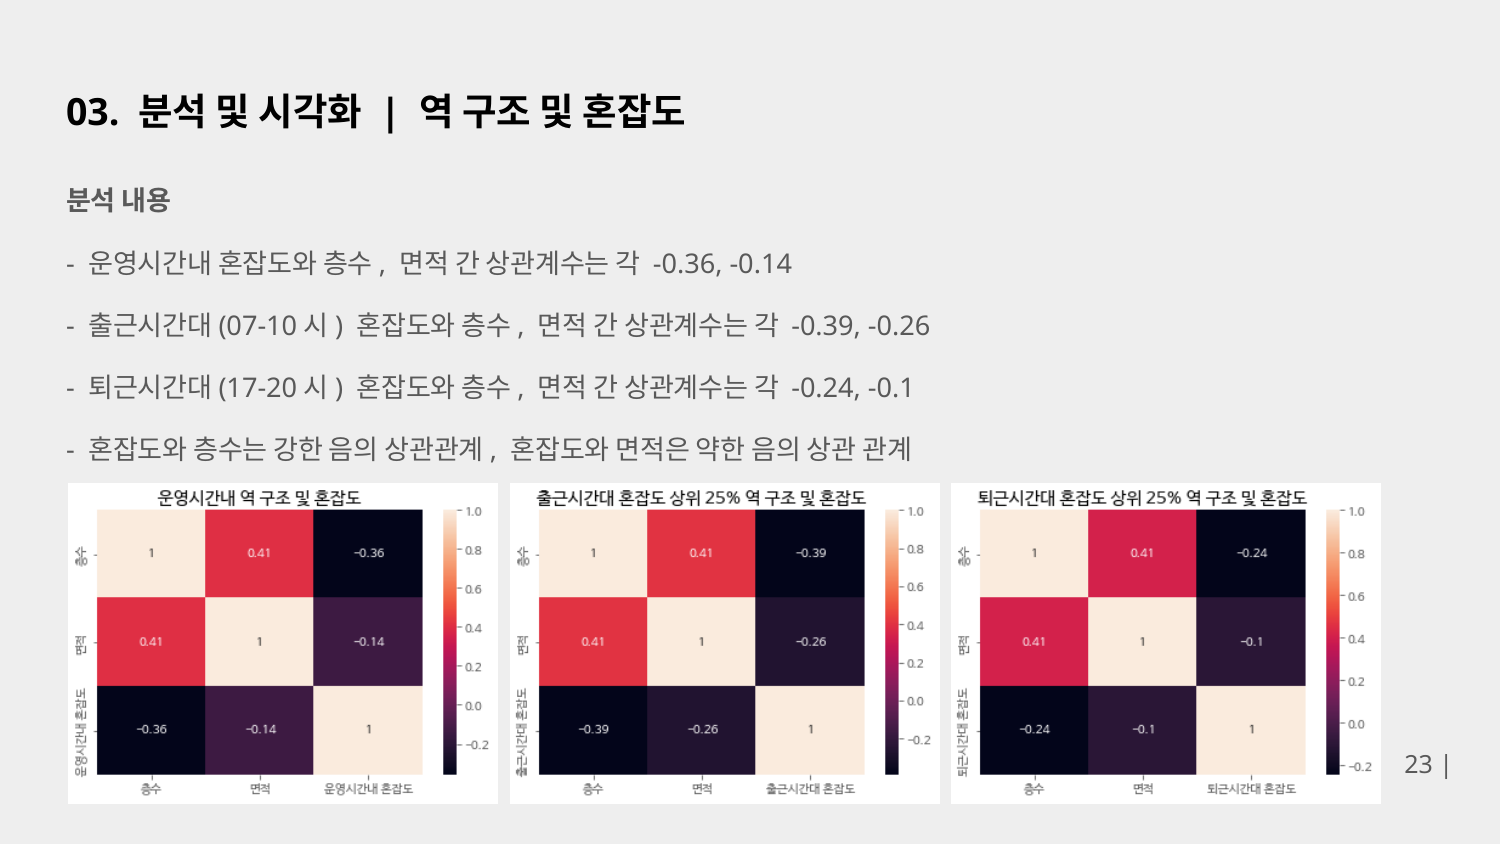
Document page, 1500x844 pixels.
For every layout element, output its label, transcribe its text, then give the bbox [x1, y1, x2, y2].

picture [68, 483, 499, 804]
subtitle 23 | [1387, 674, 1468, 805]
picture [510, 483, 940, 804]
picture [951, 483, 1382, 804]
title 03. 분석 및 시각화 | 역 구조 및 혼잡도 [51, 72, 1449, 167]
list 분석 내용 - 운영시간내 혼잡도와 층수, 면적 간 상관계수는 각 -0.36, -0.14 - 출근시간대(07-10시) 혼잡도와 층수, 면적 간 상관계수는 각 -0.39, -0.26 - 퇴근시간대(17-20시) 혼잡도와 층수, 면적 간 상관계수는 각 -0.24, -0.1 - 혼잡도와 층수는 강한 음의 상관관계, 혼잡도와 면적은 약한 음의 상관 관계 [51, 167, 1449, 725]
